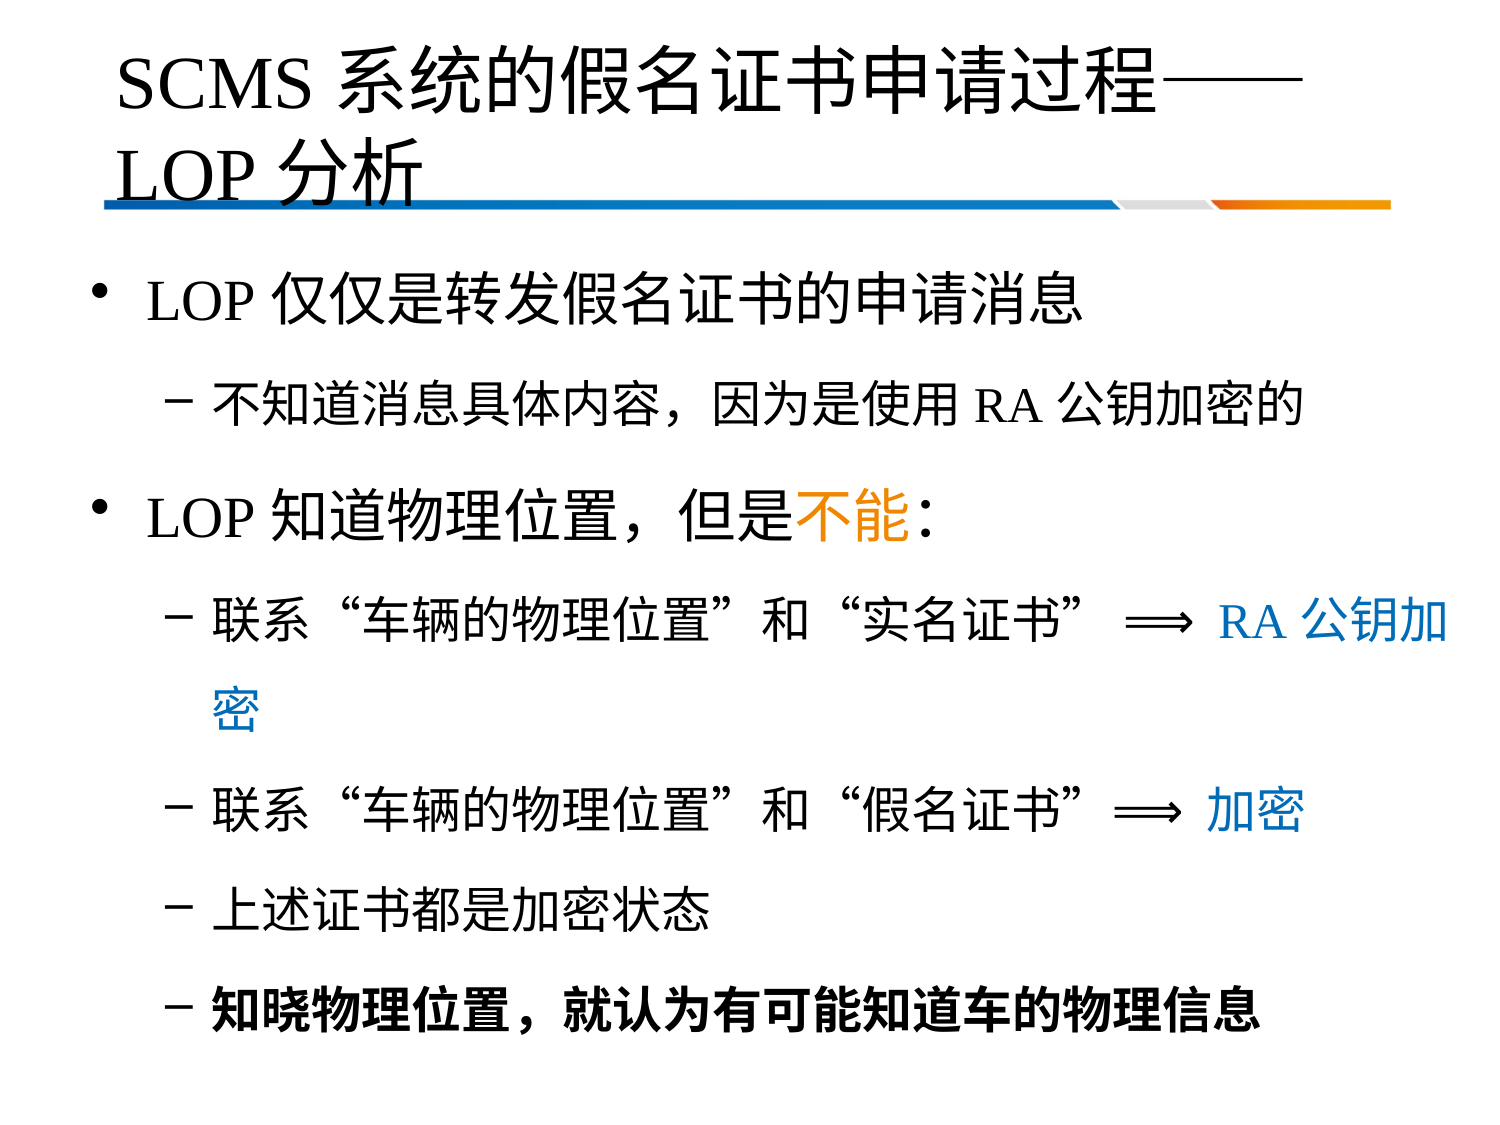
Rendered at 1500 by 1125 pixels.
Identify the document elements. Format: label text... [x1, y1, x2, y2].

title SCMS系统的假名证书申请过程——LOP分析 [100, 58, 1400, 189]
picture [0, 0, 1500, 1125]
